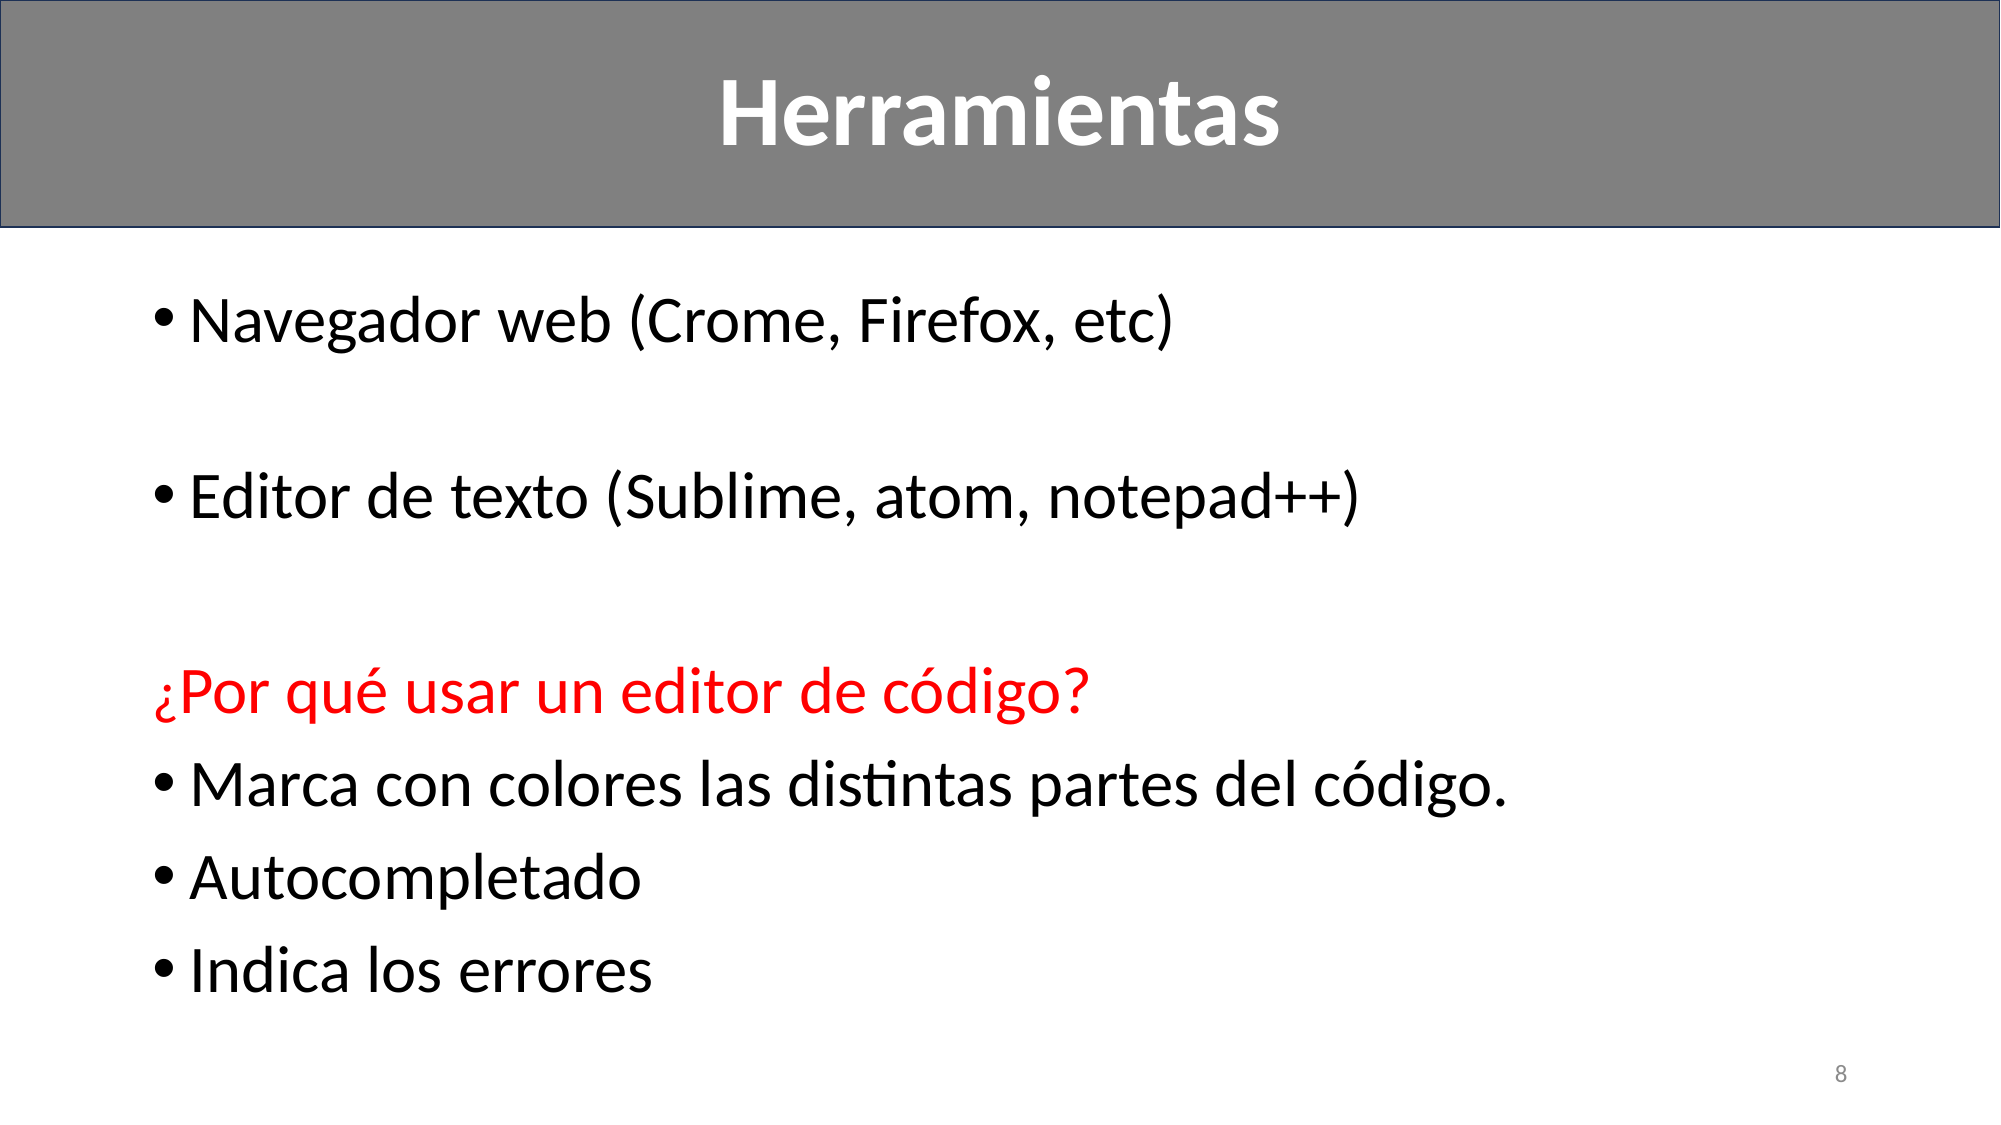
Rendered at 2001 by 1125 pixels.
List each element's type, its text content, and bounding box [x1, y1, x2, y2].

slide_number 8 [1412, 1042, 1863, 1103]
list Navegador web (Crome, Firefox, etc) Editor de texto (Sublime, atom, notepad++) ¿Por qué usar un editor de código? Marca con colores las distintas partes del código. Autocompletado Indica los errores [137, 277, 1863, 1066]
text_box Herramientas [0, 0, 2000, 228]
